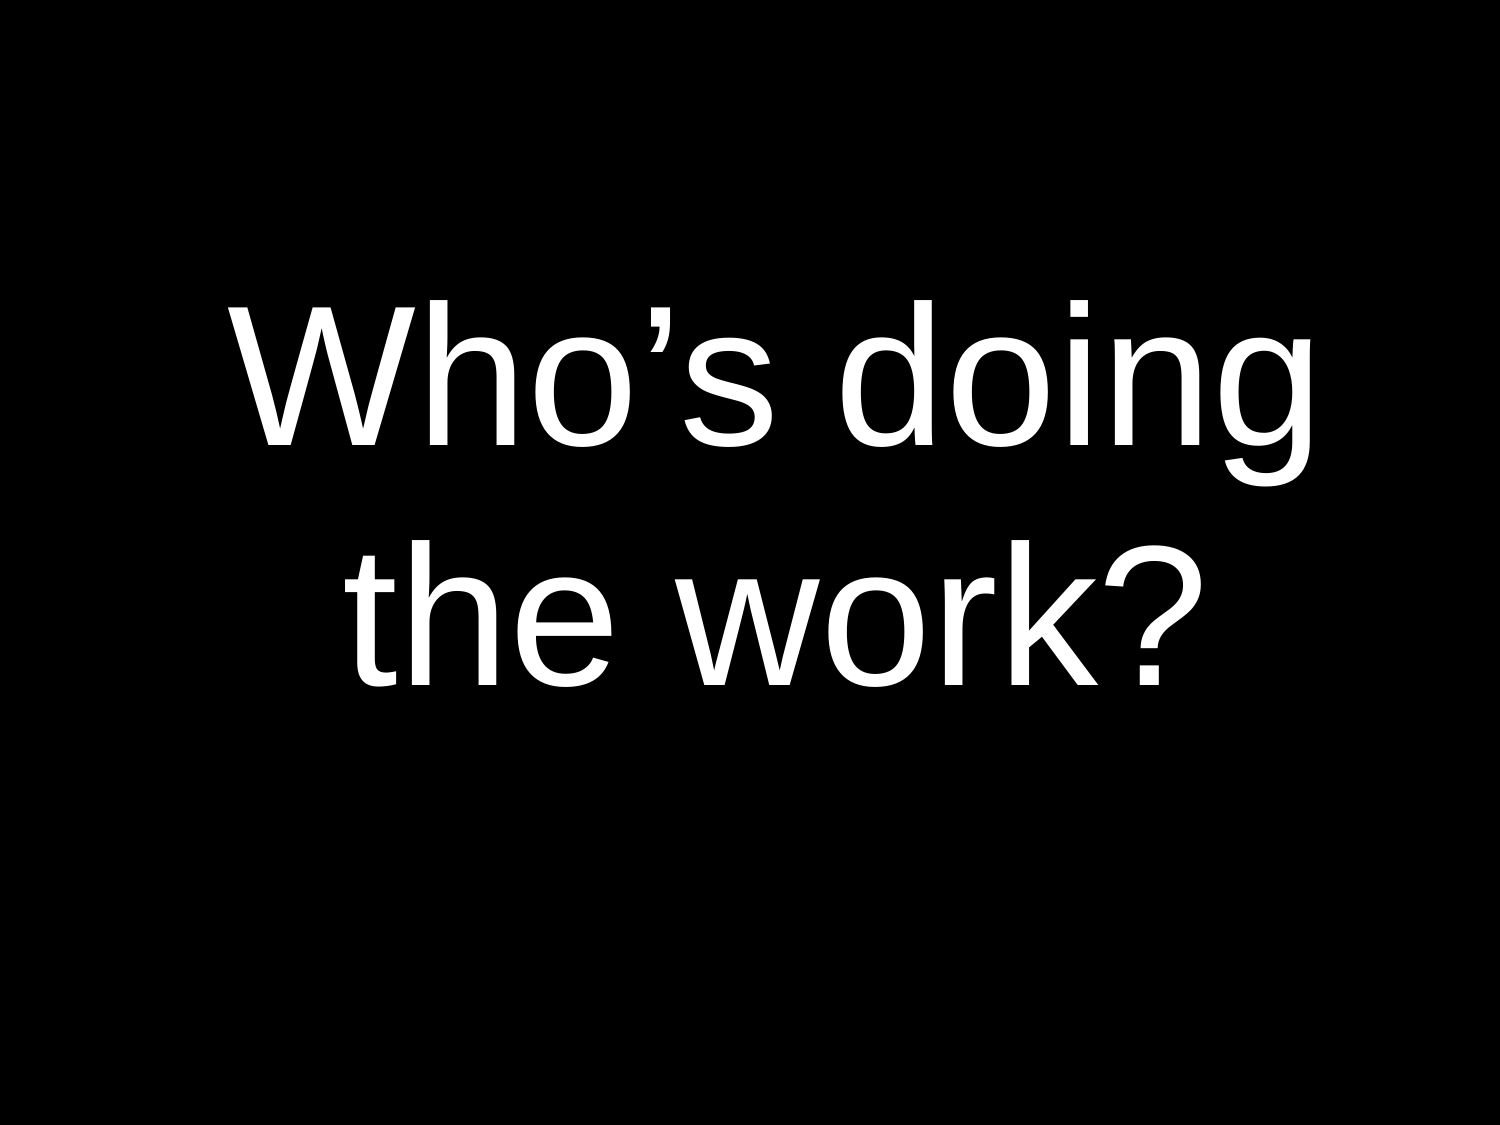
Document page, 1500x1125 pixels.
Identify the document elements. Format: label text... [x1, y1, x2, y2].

text_box Who’s doing the work? [114, 237, 1439, 733]
